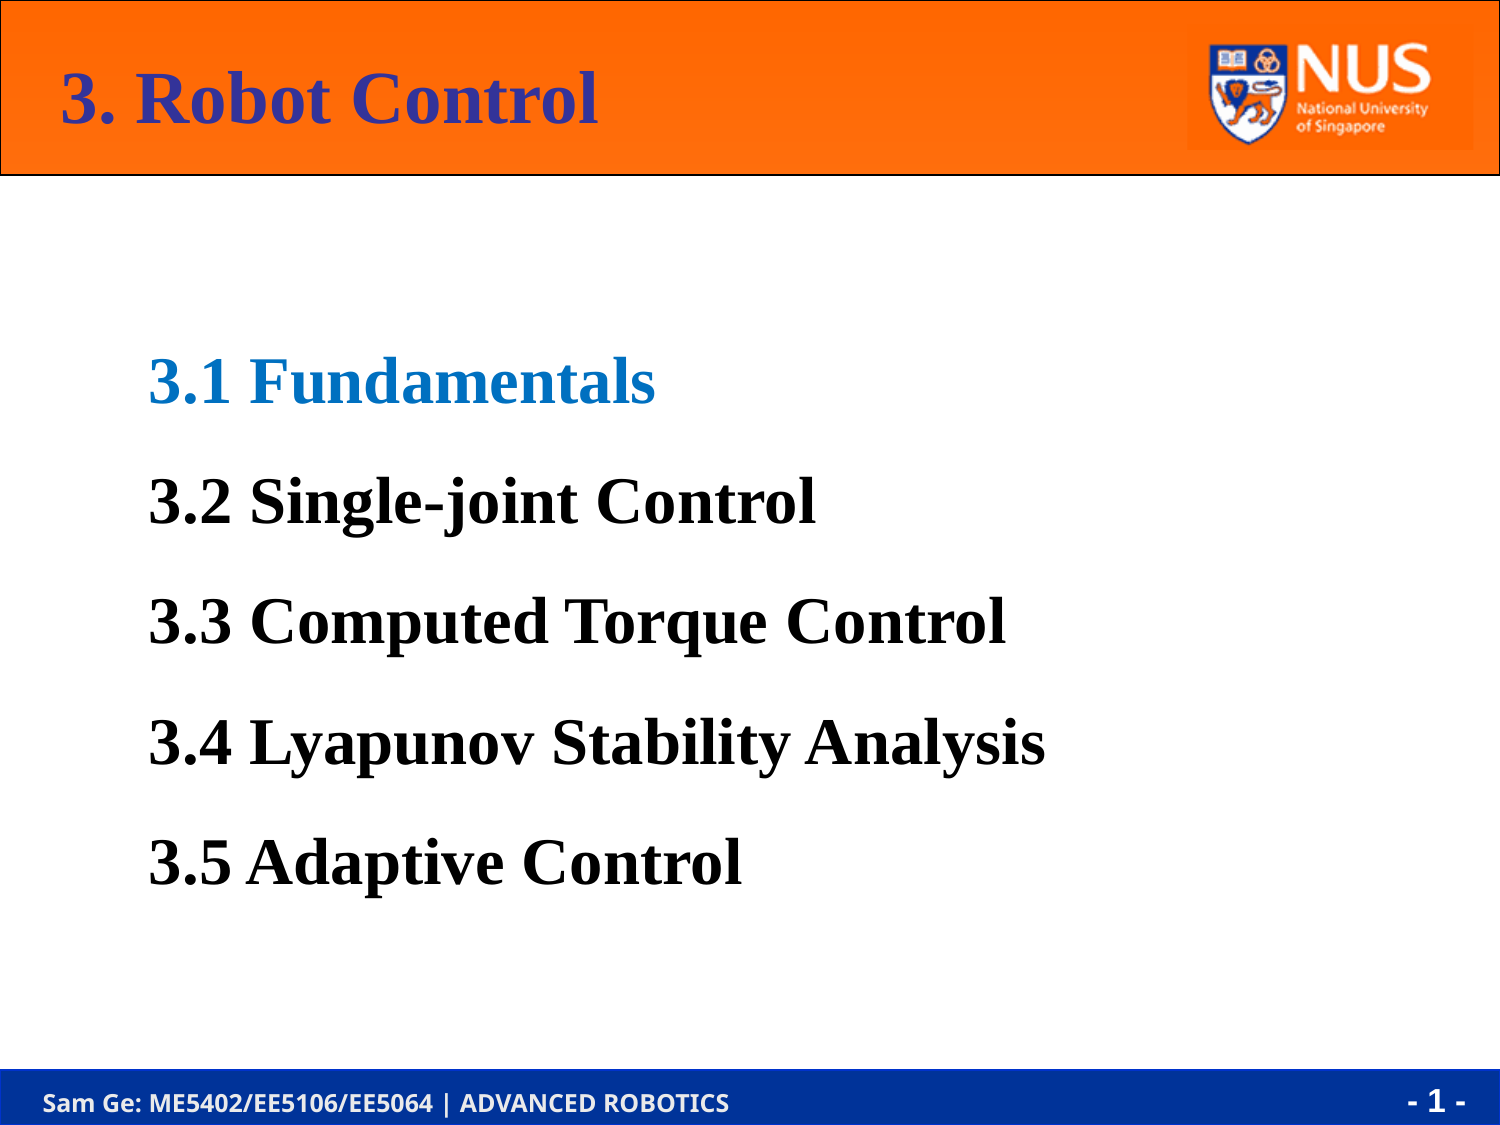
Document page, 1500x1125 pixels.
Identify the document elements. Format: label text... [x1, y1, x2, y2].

picture [1187, 24, 1474, 150]
text_box 3. Robot Control [46, 41, 1141, 147]
text_box - 0 - [1376, 1071, 1482, 1125]
text_box 3.1 Fundamentals 3.2 Single-joint Control 3.3 Computed Torque Control 3.4 Lyapunov Stability Analysis 3.5 Adaptive Control [133, 288, 1246, 809]
